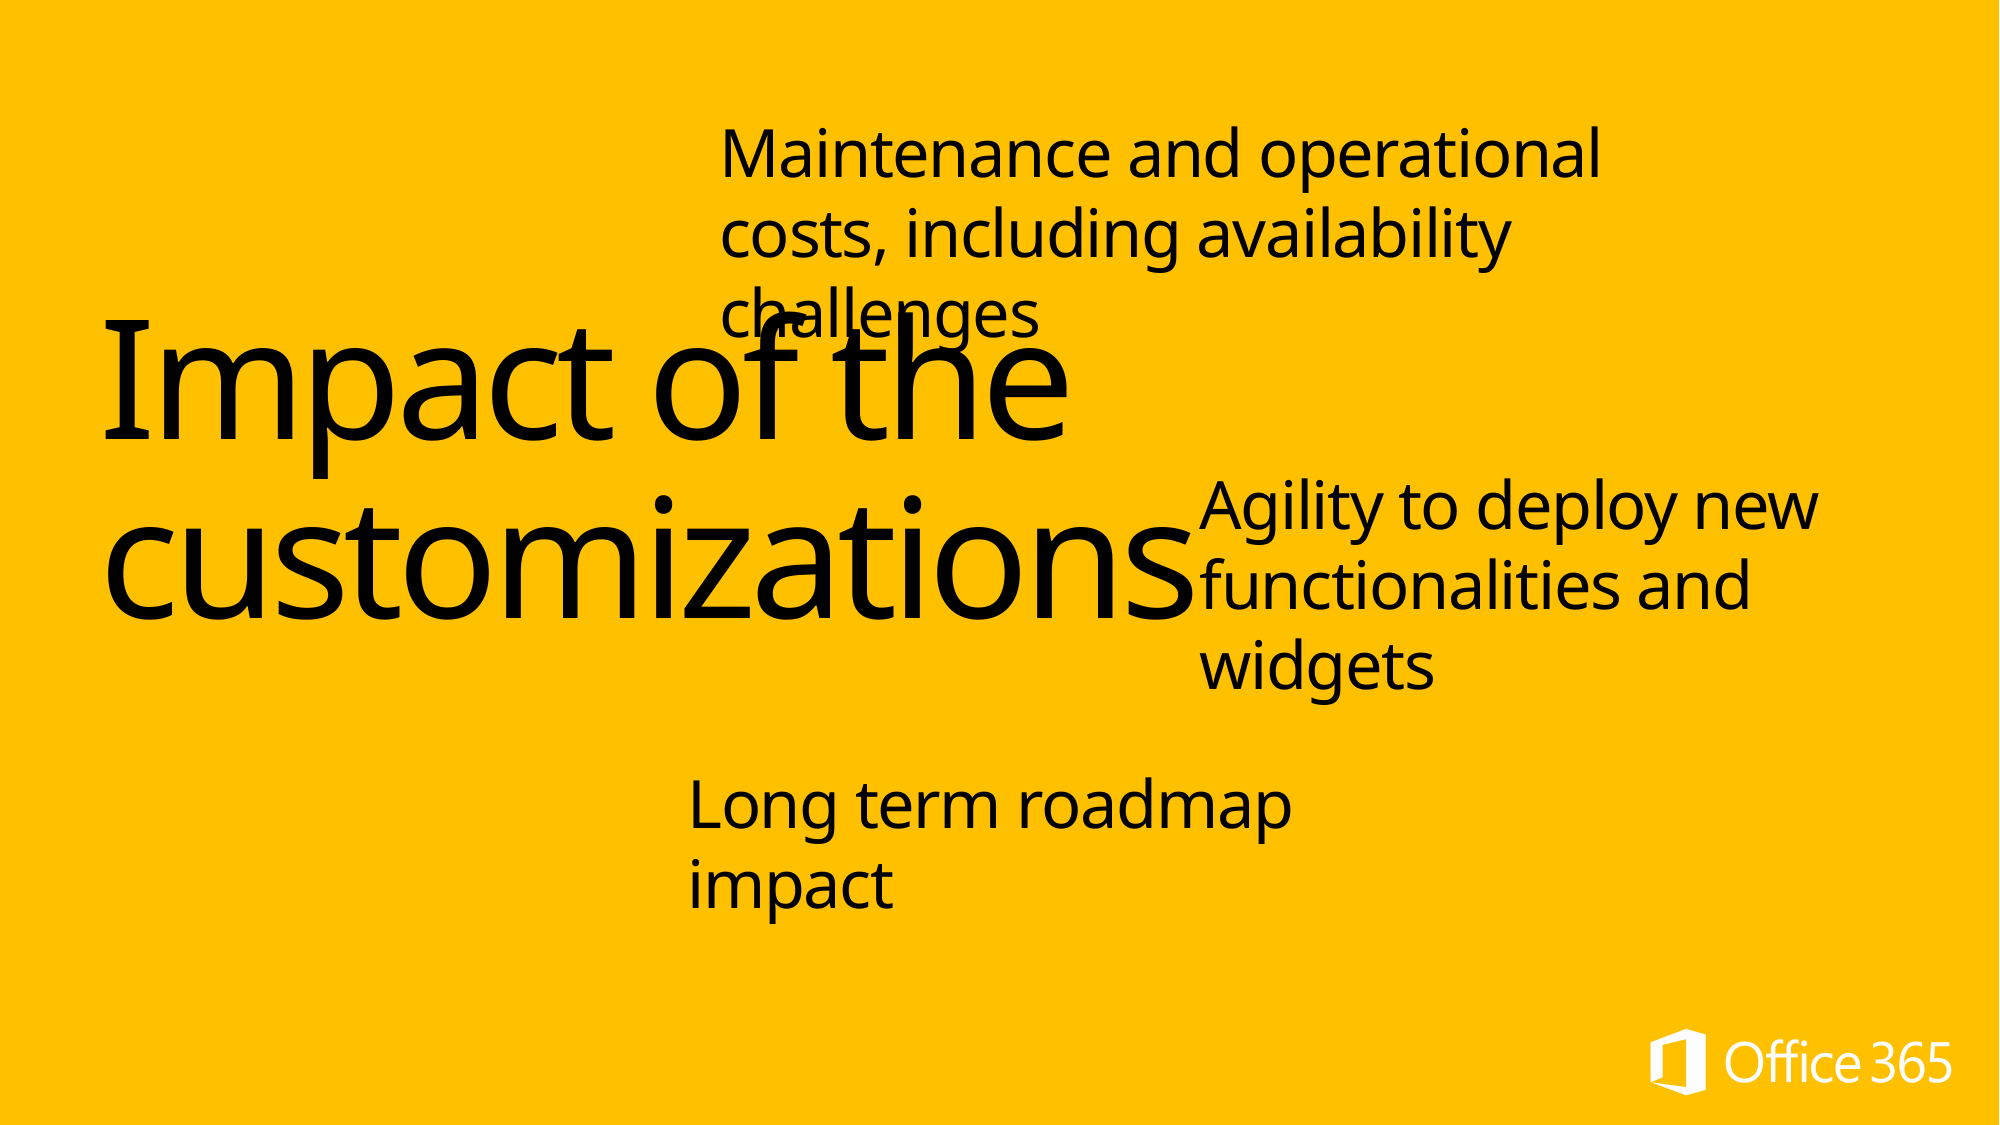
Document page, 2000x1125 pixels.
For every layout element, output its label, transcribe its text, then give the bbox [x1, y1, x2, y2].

text_box Maintenance and operational costs, including availability challenges [719, 111, 1776, 351]
text_box Agility to deploy new functionalities and widgets [1199, 462, 1970, 703]
picture [1622, 1000, 1978, 1124]
text_box Long term roadmap impact [687, 762, 1458, 923]
title Impact of the customizations [85, 462, 1199, 663]
